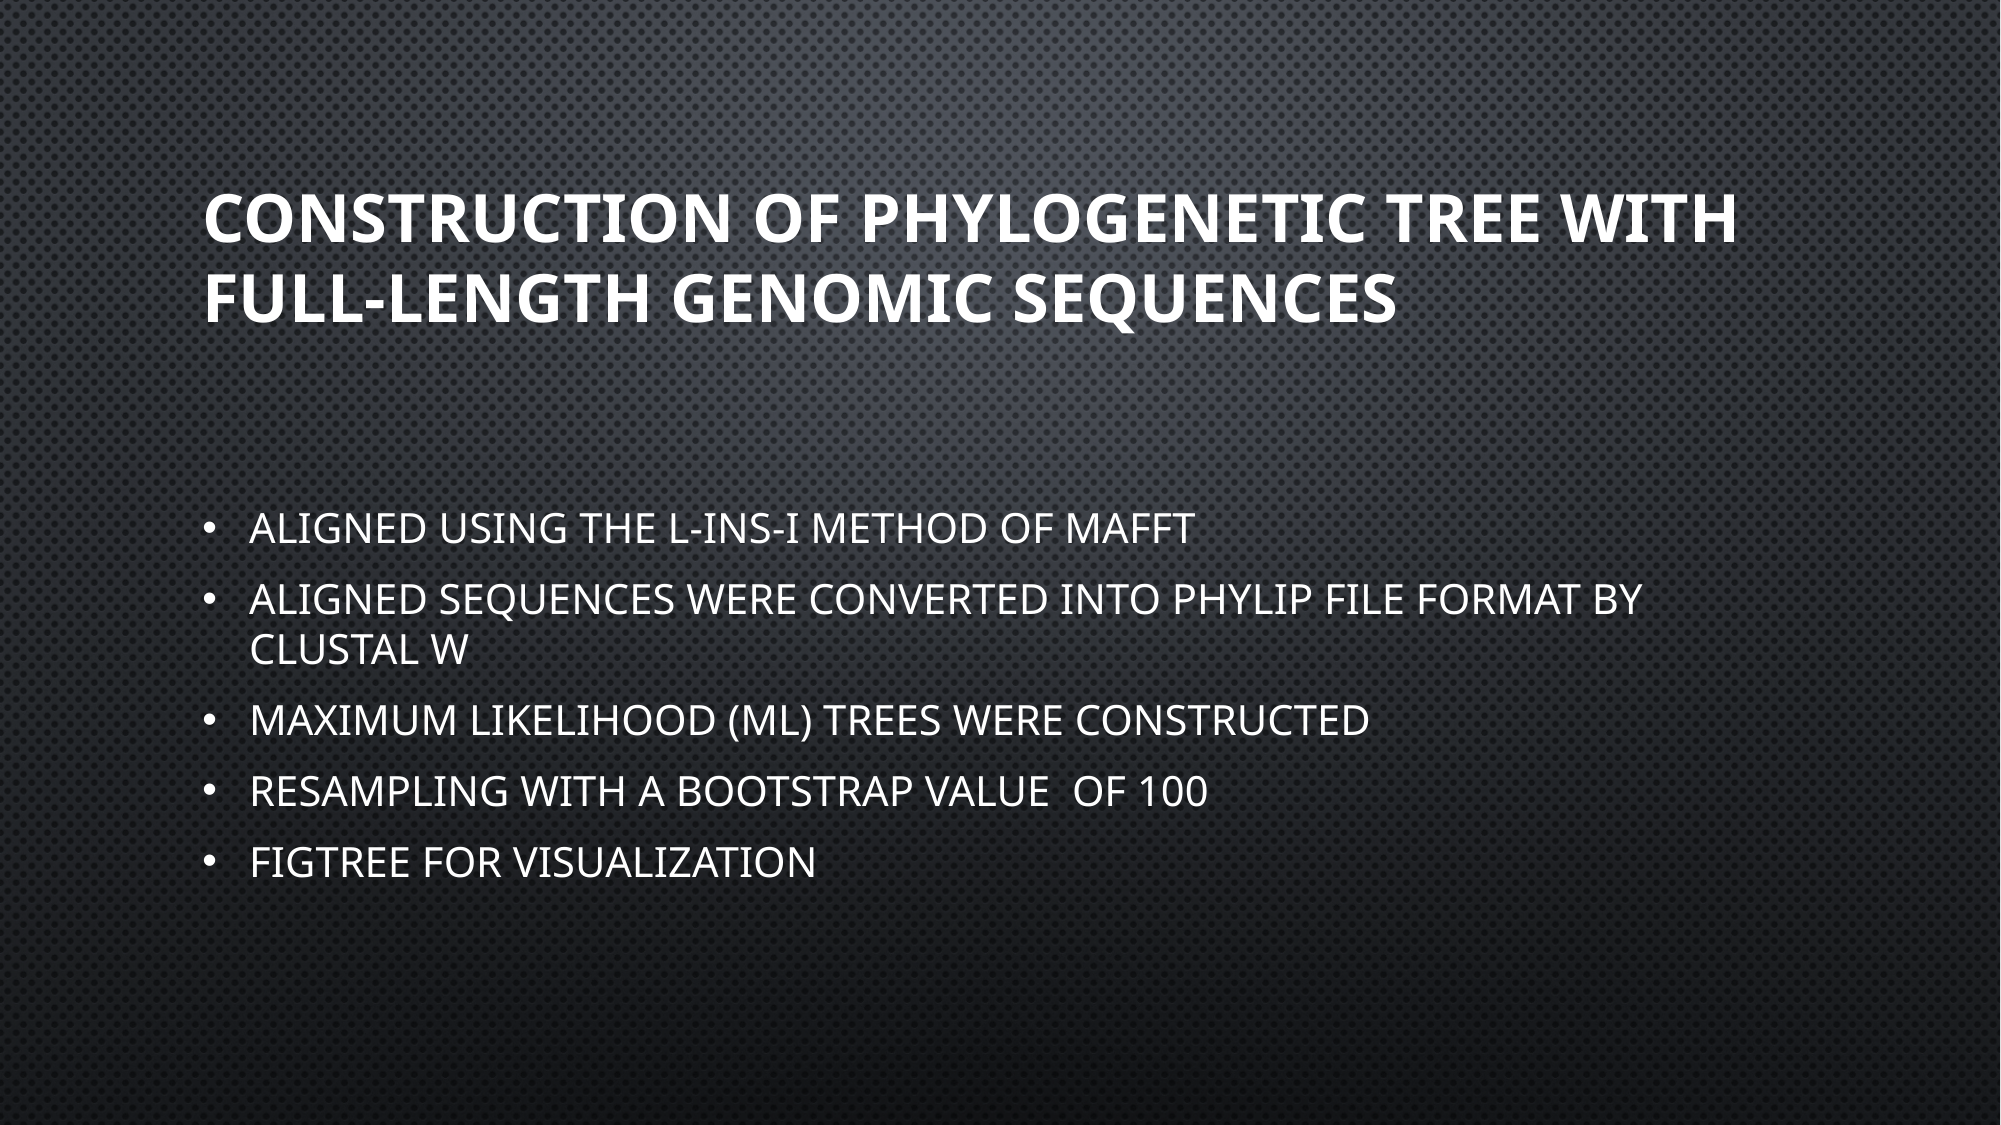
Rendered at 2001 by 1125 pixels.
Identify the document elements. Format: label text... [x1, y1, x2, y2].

title Construction of phylogenetic tree with full-length genomic sequences [187, 99, 1813, 413]
list Aligned using the L-INS-i method of MAFFT Aligned sequences were converted into phylip file format by Clustal W Maximum likelihood (ML) trees were constructed Resampling with a bootstrap value of 100 Figtree for visualization [187, 437, 1813, 950]
